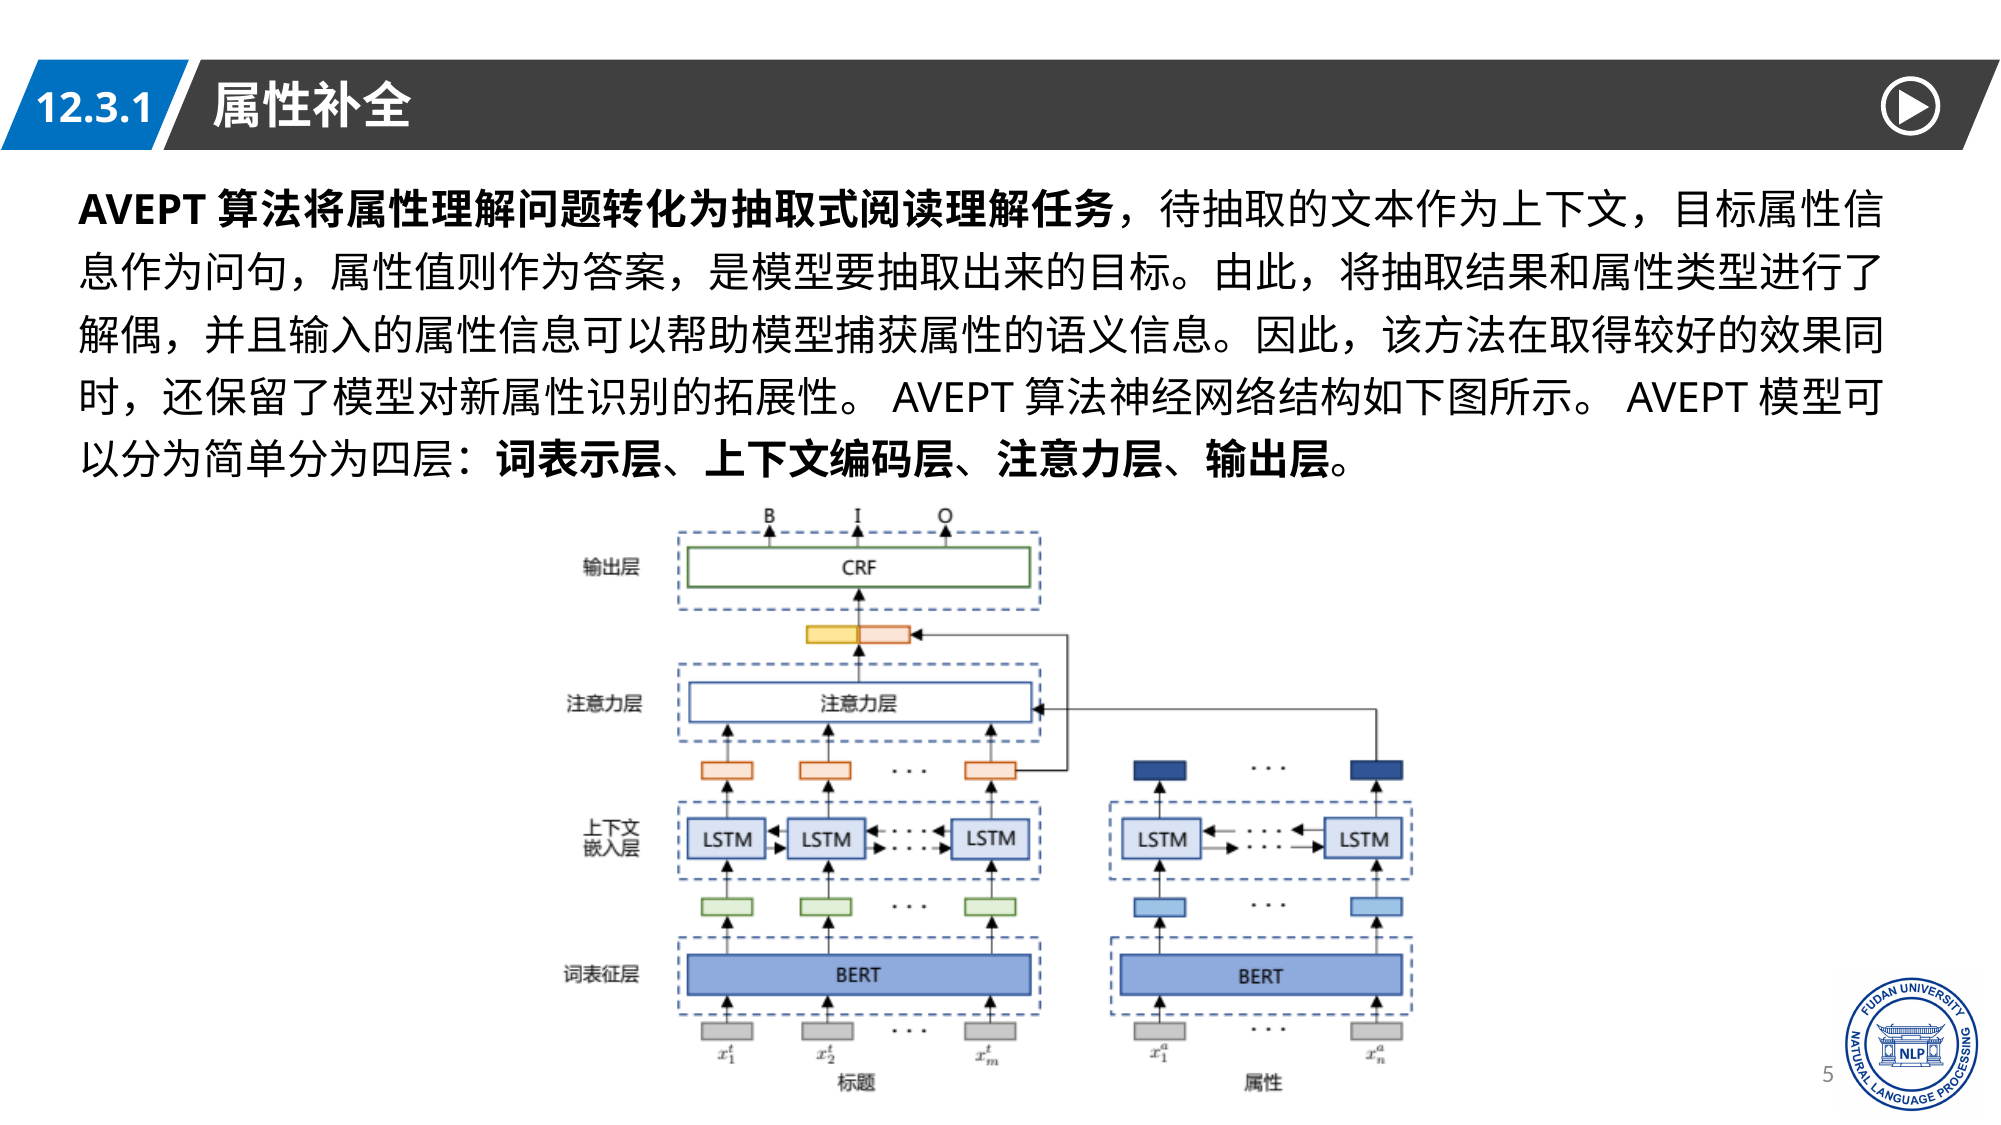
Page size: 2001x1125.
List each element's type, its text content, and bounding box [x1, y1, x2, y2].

text_box 12.3.1 [13, 73, 177, 138]
slide_number 52 [1412, 1042, 1863, 1103]
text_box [1883, 78, 1939, 134]
text_box 属性补全 [198, 66, 428, 142]
text_box AVEPT算法将属性理解问题转化为抽取式阅读理解任务，待抽取的文本作为上下文，目标属性信息作为问句，属性值则作为答案，是模型要抽取出来的目标。由此，将抽取结果和属性类型进行了解偶，并且输入的属性信息可以帮助模型捕获属性的语义信息。因此，该方法在取得较好的效果同时，还保留了模型对新属性识别的拓展性。AVEPT算法神经网络结构如下图所示。AVEPT模型可以分为简单分为四层：词表示层、上下文编码层、注意力层、输出层。 [63, 163, 1900, 491]
text_box [163, 59, 2000, 150]
picture [560, 501, 1440, 1094]
text_box [1, 121, 157, 150]
picture [1834, 972, 1985, 1117]
text_box [32, 59, 189, 89]
